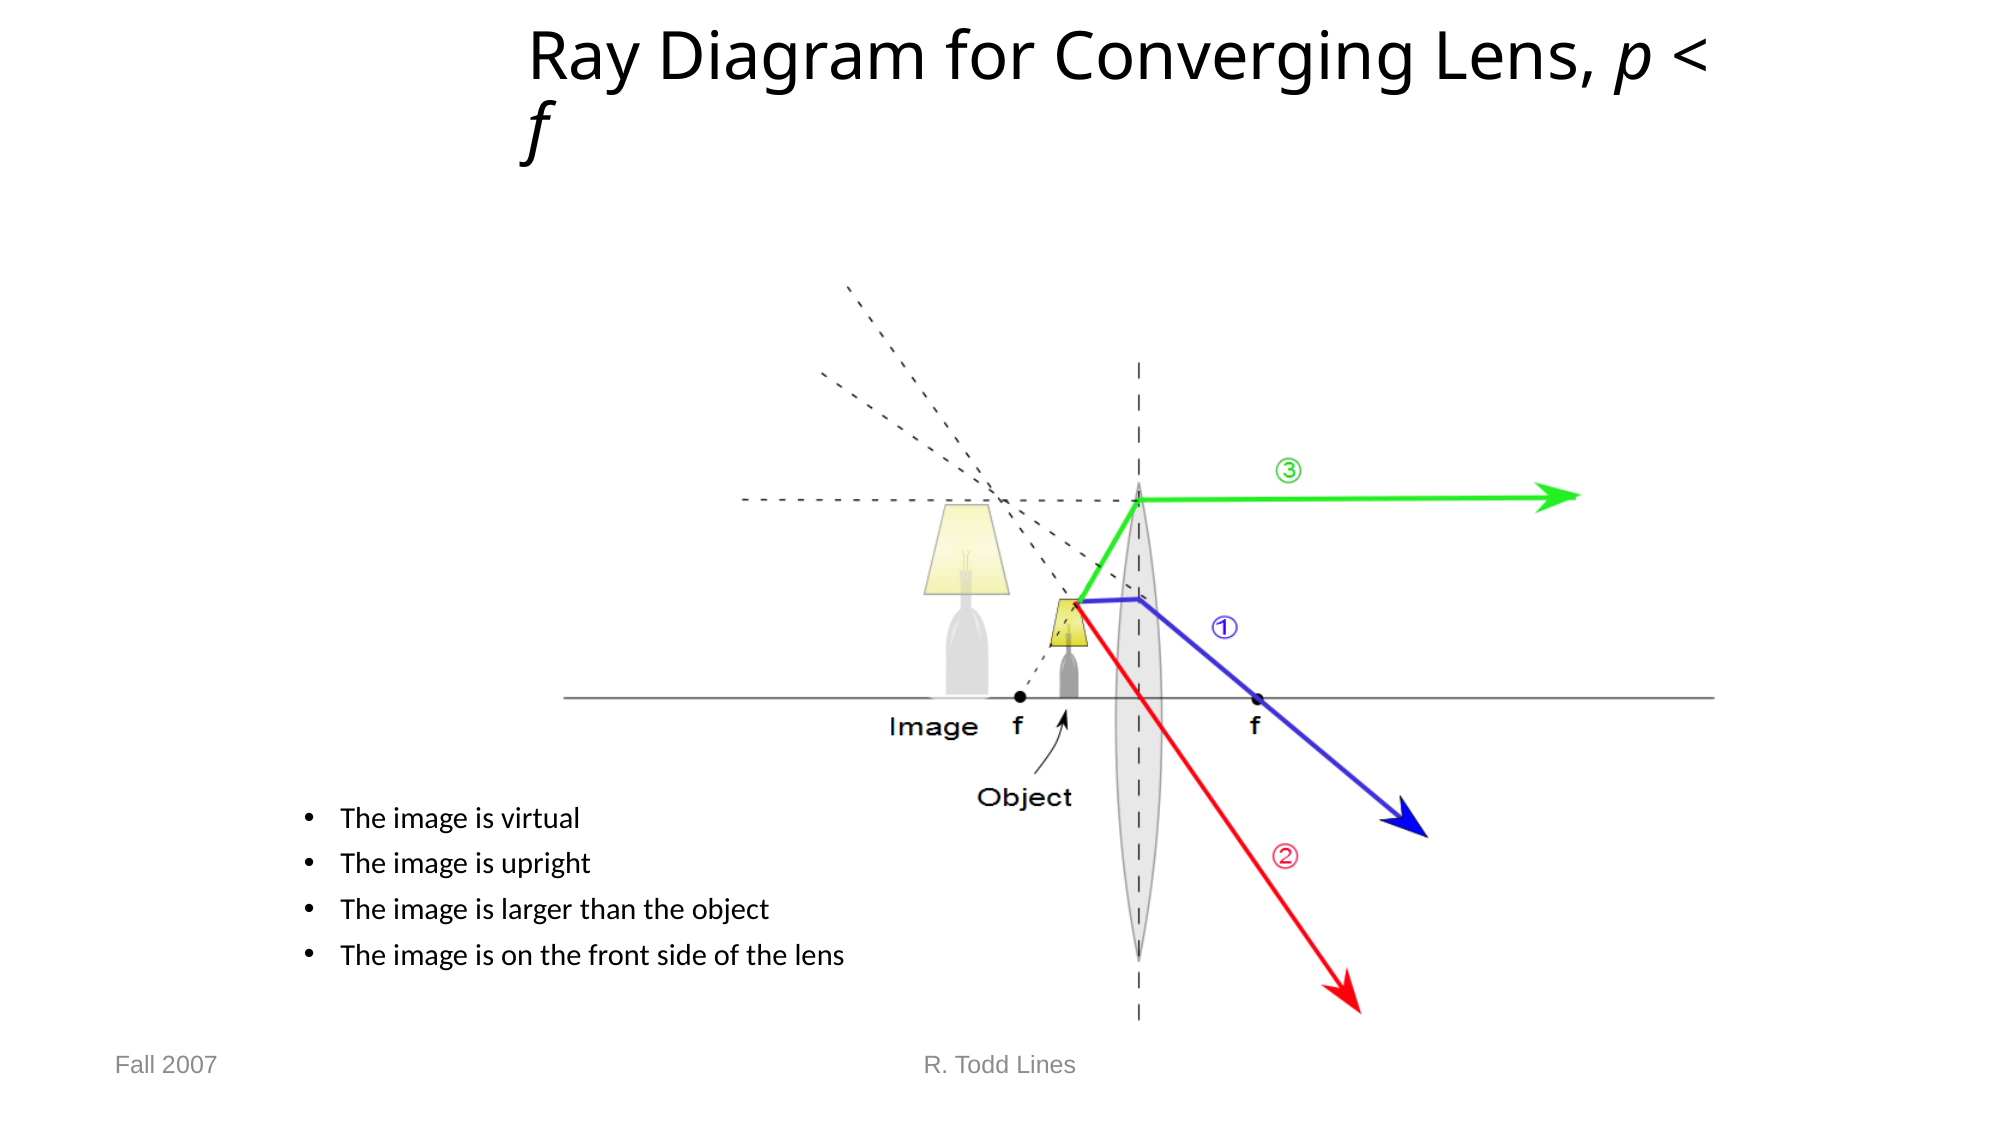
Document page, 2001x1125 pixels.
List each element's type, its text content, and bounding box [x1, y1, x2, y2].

list The image is virtual The image is upright The image is larger than the object The image is on the front side of the lens [288, 794, 563, 982]
slide_number Fall 2007 [99, 1024, 567, 1103]
picture [563, 286, 1715, 1035]
title Ray Diagram for Converging Lens, p < f [512, 0, 1750, 188]
footer R. Todd Lines [683, 1035, 1317, 1103]
